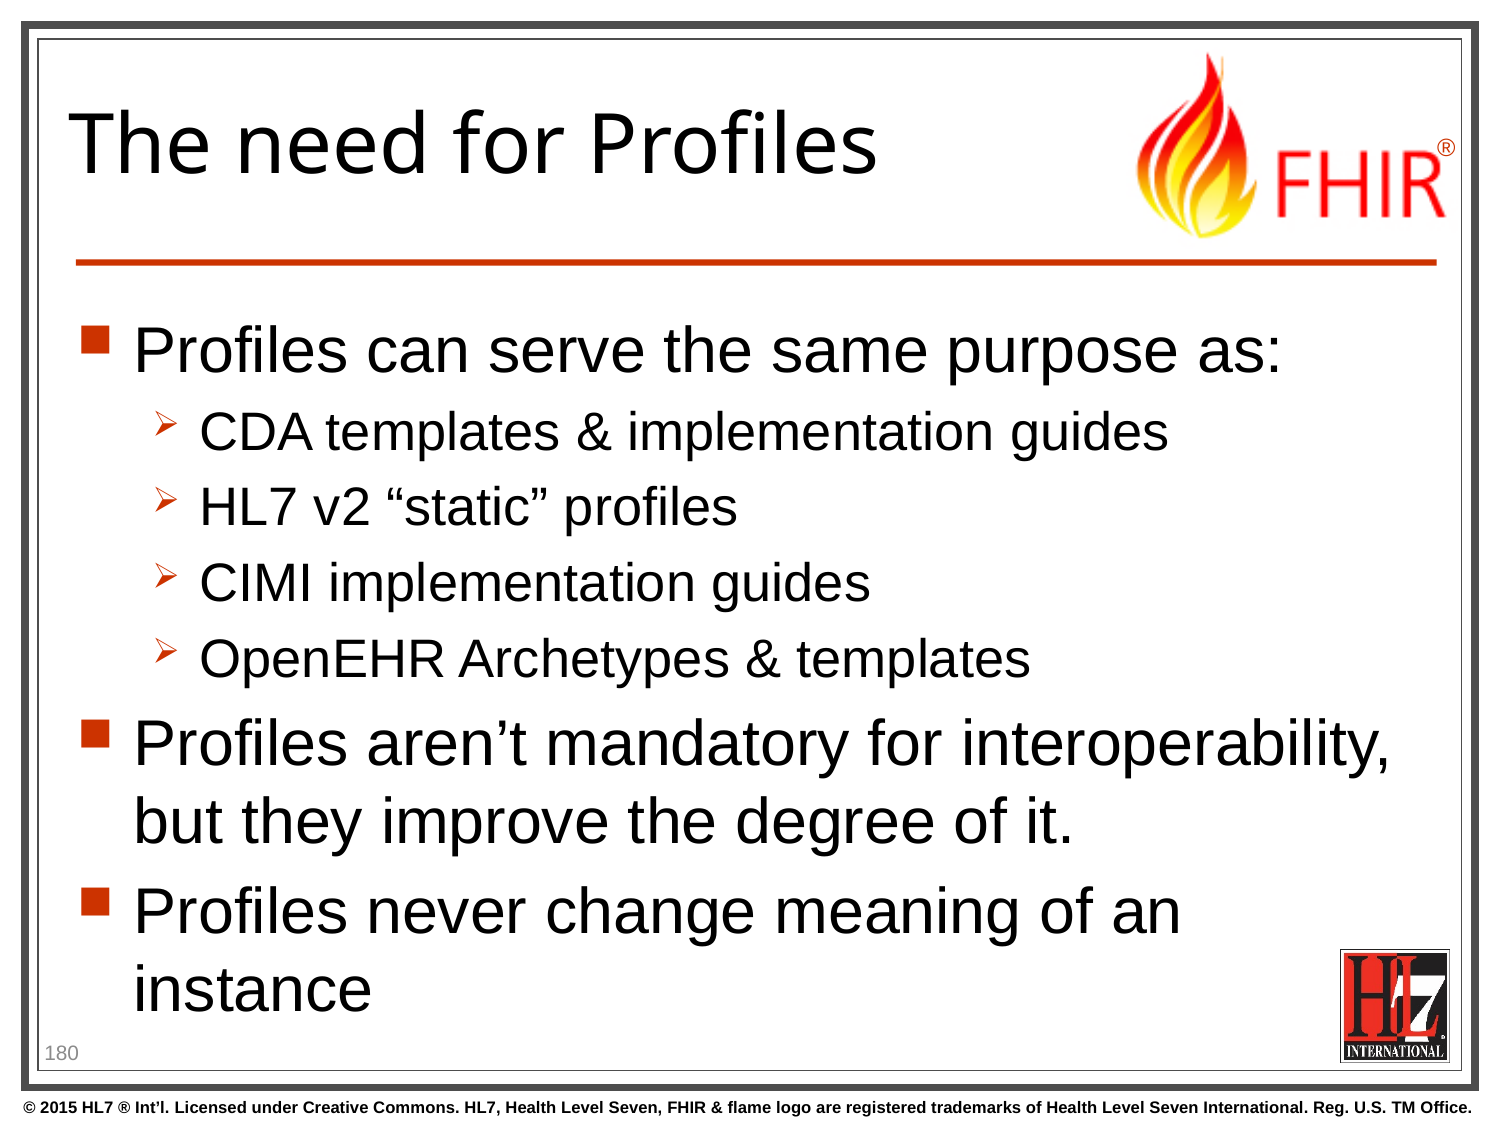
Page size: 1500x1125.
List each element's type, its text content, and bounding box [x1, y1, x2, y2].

list Profiles can serve the same purpose as: CDA templates & implementation guides HL7 v2 “static” profiles CIMI implementation guides OpenEHR Archetypes & templates Profiles aren’t mandatory for interoperability, but they improve the degree of it. Profiles never change meaning of an instance [62, 299, 1438, 1059]
picture [1124, 42, 1458, 249]
picture [1340, 949, 1450, 1063]
slide_number 180 [29, 1034, 148, 1071]
title The need for Profiles [53, 54, 1128, 244]
